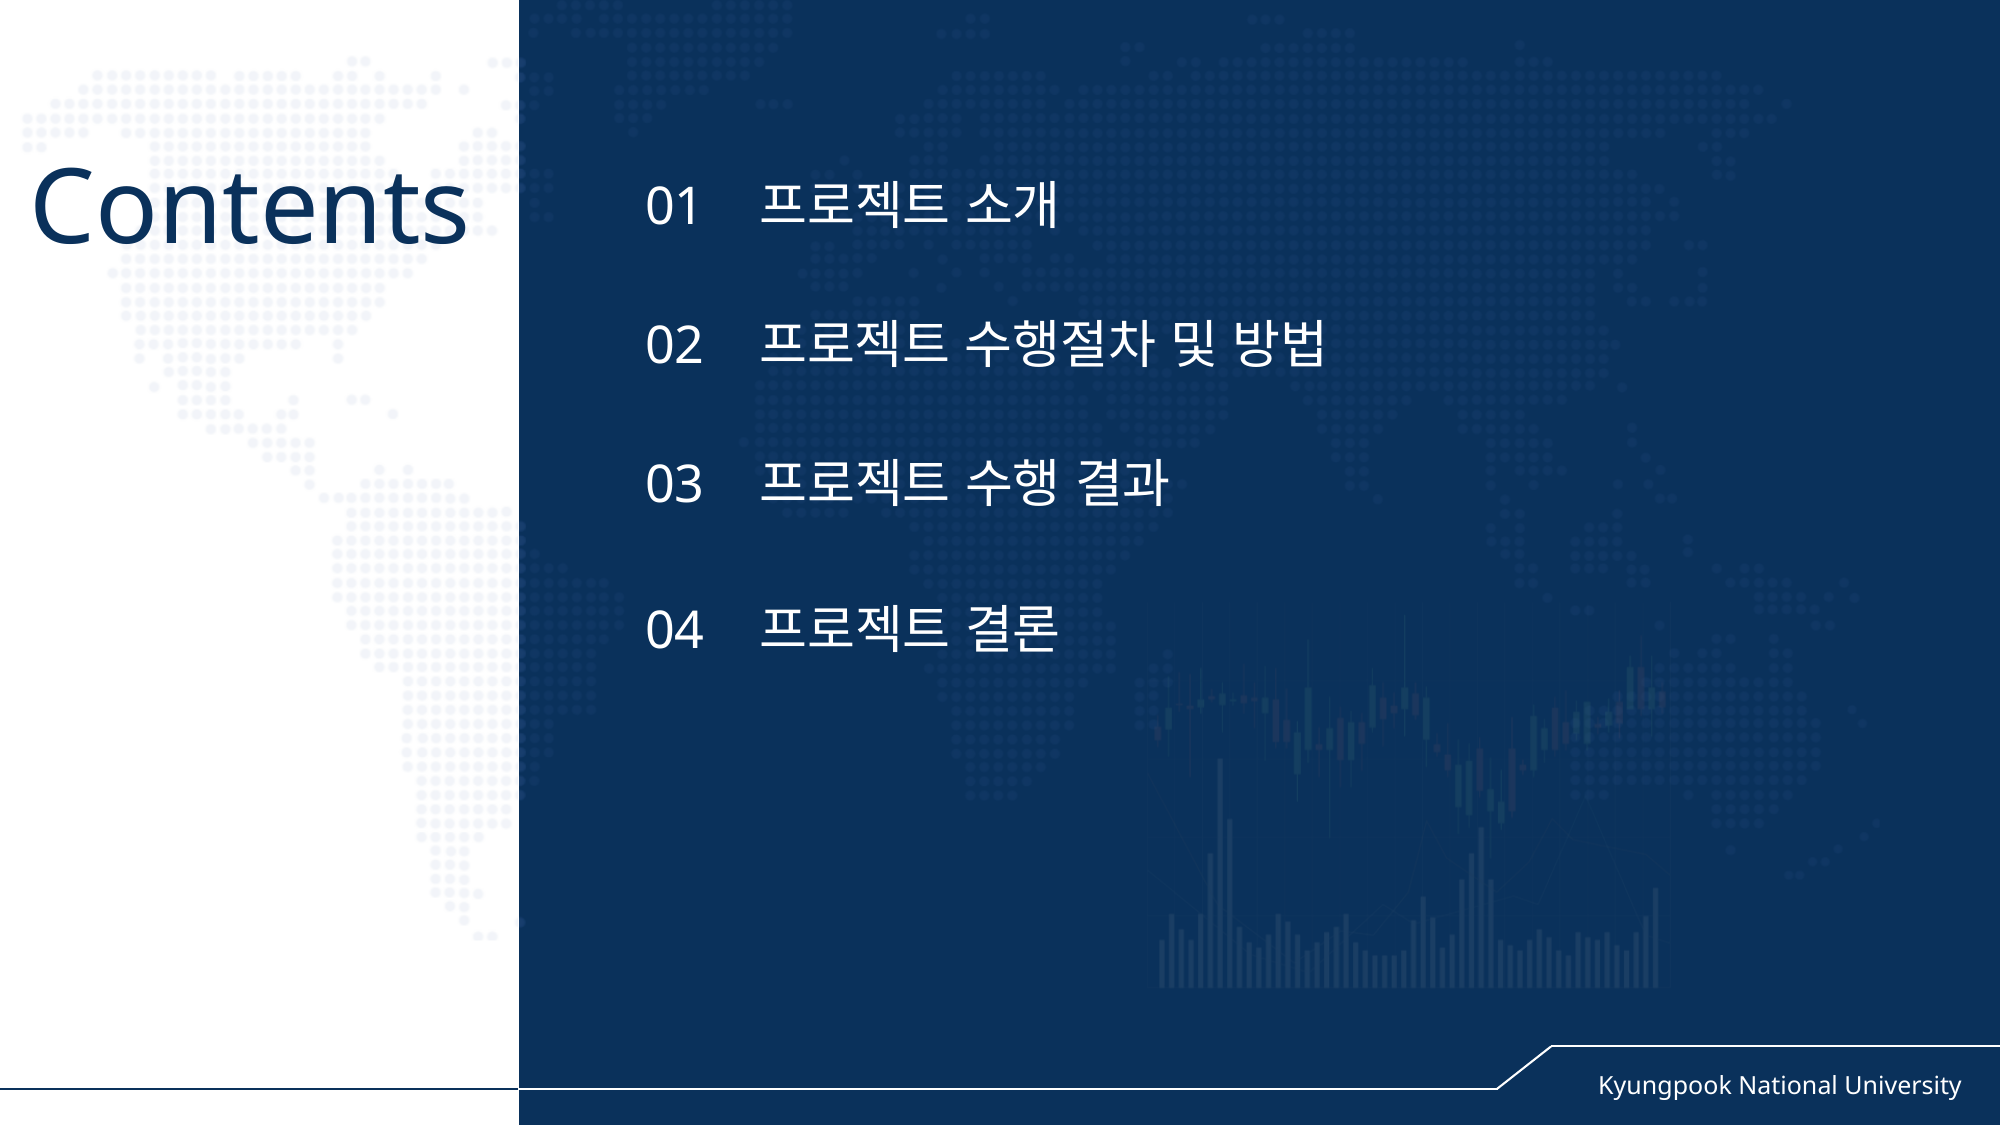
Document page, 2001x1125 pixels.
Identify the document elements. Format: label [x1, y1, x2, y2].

text_box [630, 165, 1890, 668]
text_box [1496, 1046, 1551, 1090]
picture [0, 1047, 2000, 1125]
picture [0, 0, 2000, 1089]
